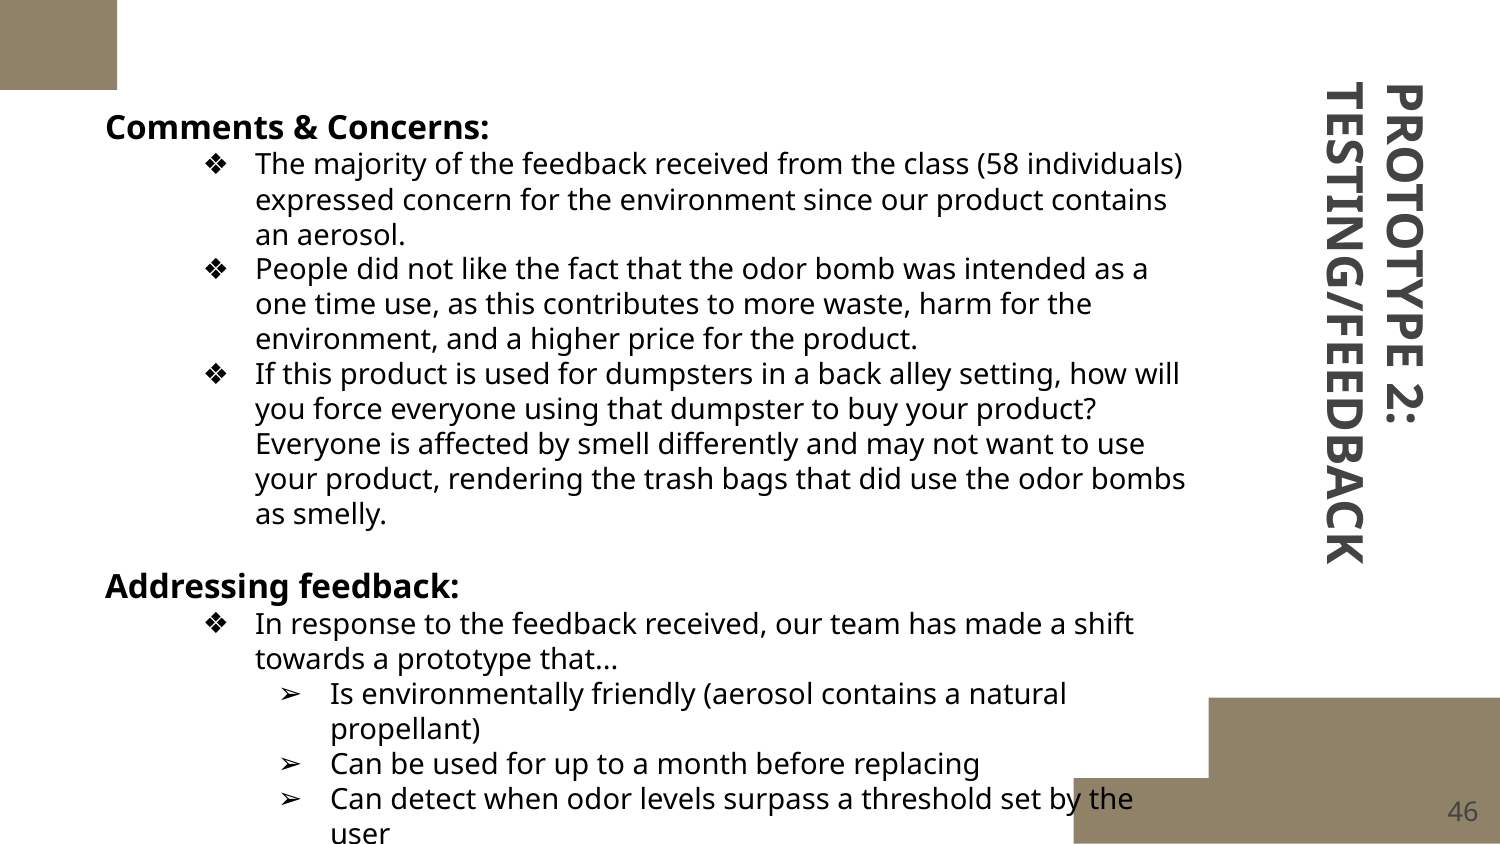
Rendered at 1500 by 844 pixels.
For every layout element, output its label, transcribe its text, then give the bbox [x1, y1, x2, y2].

text_box Comments & Concerns: The majority of the feedback received from the class (58 individuals) expressed concern for the environment since our product contains an aerosol. People did not like the fact that the odor bomb was intended as a one time use, as this contributes to more waste, harm for the environment, and a higher price for the product. If this product is used for dumpsters in a back alley setting, how will you force everyone using that dumpster to buy your product? Everyone is affected by smell differently and may not want to use your product, rendering the trash bags that did use the odor bombs as smelly. Addressing feedback: In response to the feedback received, our team has made a shift towards a prototype that... Is environmentally friendly (aerosol contains a natural propellant) Can be used for up to a month before replacing Can detect when odor levels surpass a threshold set by the user Is applied directly to the trash bin, avoiding complications previously faced with prototype 2 with individuals not complying [90, 90, 1209, 778]
title PROTOTYPE 2: TESTING/FEEDBACK [1302, 65, 1450, 686]
text_box [1073, 697, 1500, 844]
text_box [0, 0, 118, 90]
slide_number ‹#› [1403, 779, 1494, 844]
